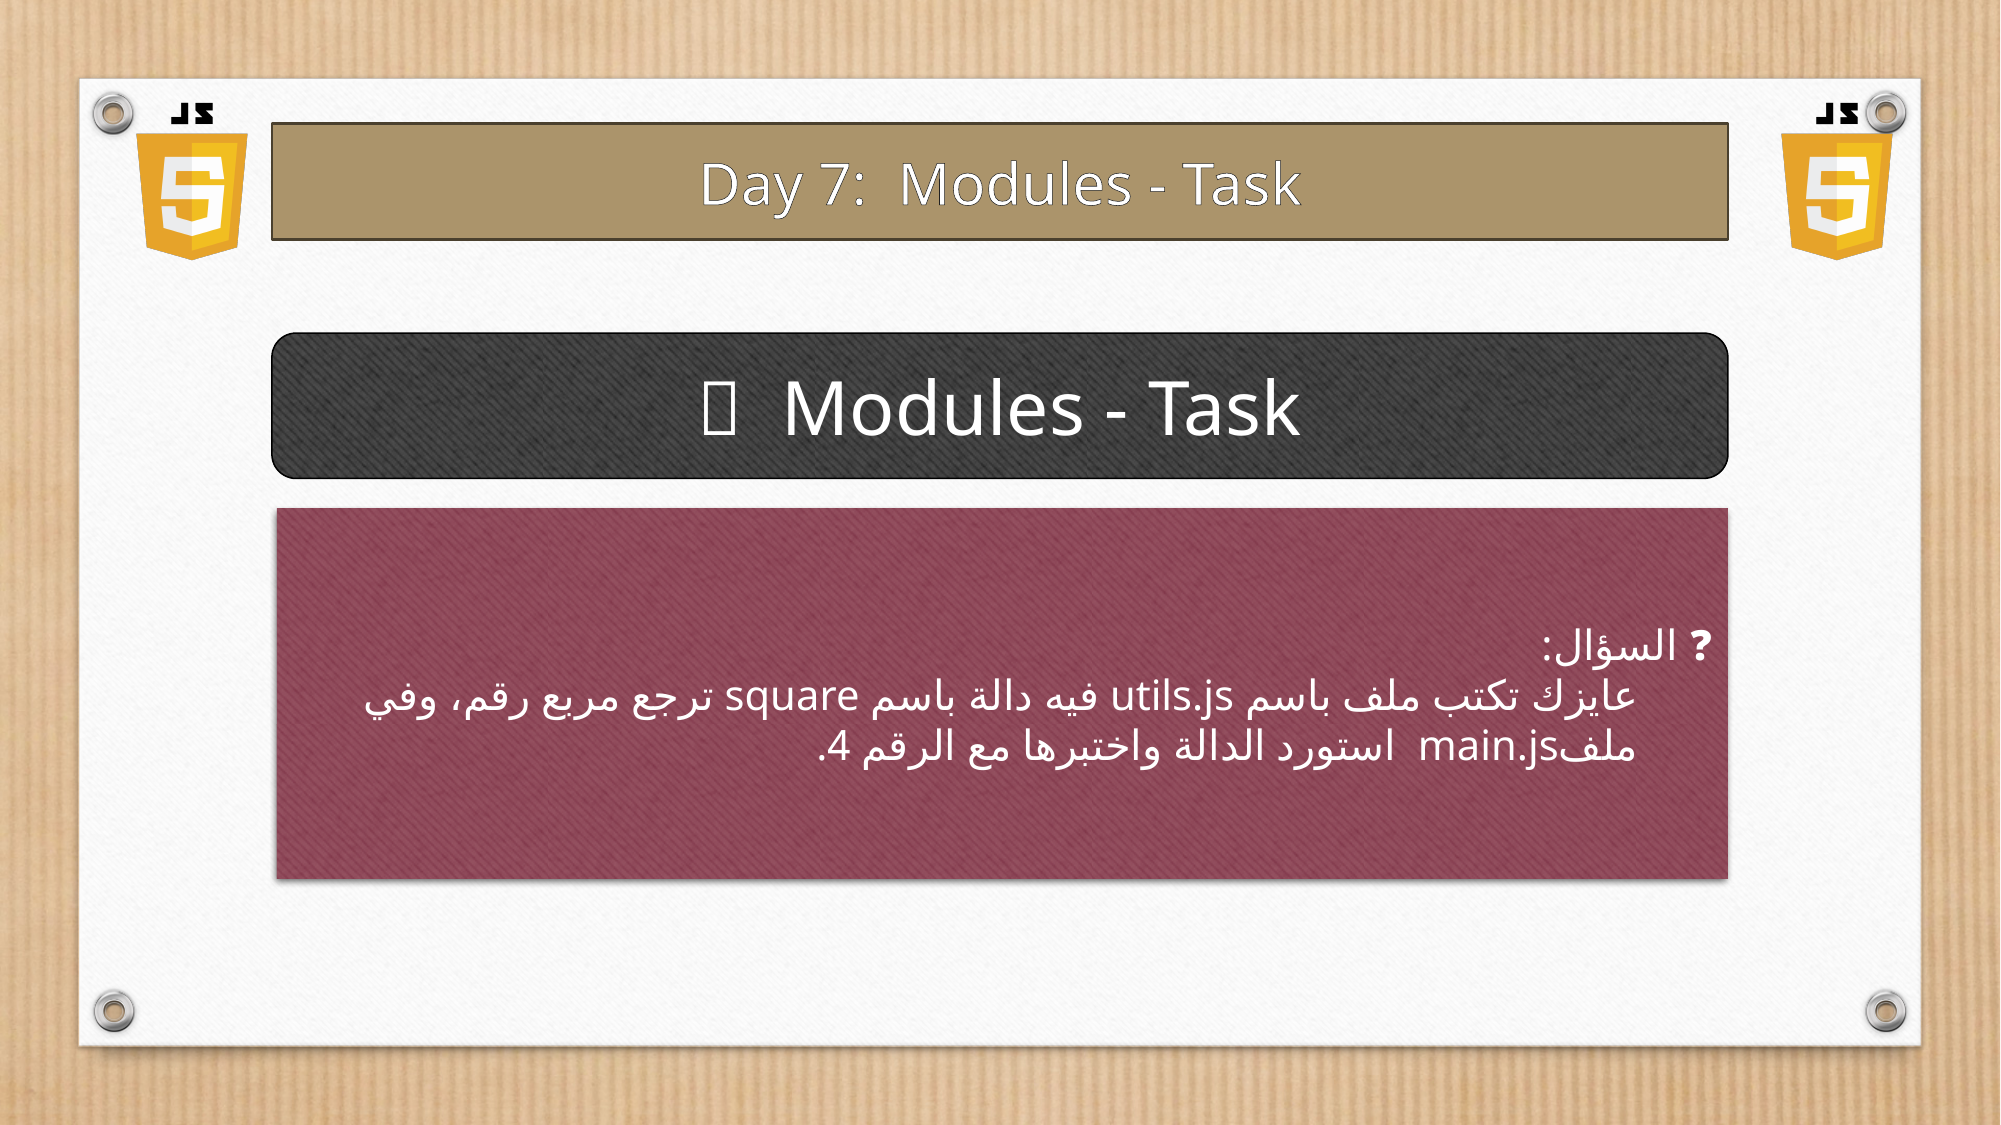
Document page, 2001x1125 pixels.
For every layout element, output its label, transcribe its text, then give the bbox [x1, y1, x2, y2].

text_box 🧠 Modules - Task [271, 332, 1729, 480]
text_box ❓ السؤال: عايزك تكتب ملف باسم utils.js فيه دالة باسم square ترجع مربع رقم، وفي ملفmain.js استورد الدالة واختبرها مع الرقم 4. [276, 508, 1728, 879]
picture [0, 0, 2001, 1125]
text_box Day 7: Modules - Task [284, 122, 1729, 241]
